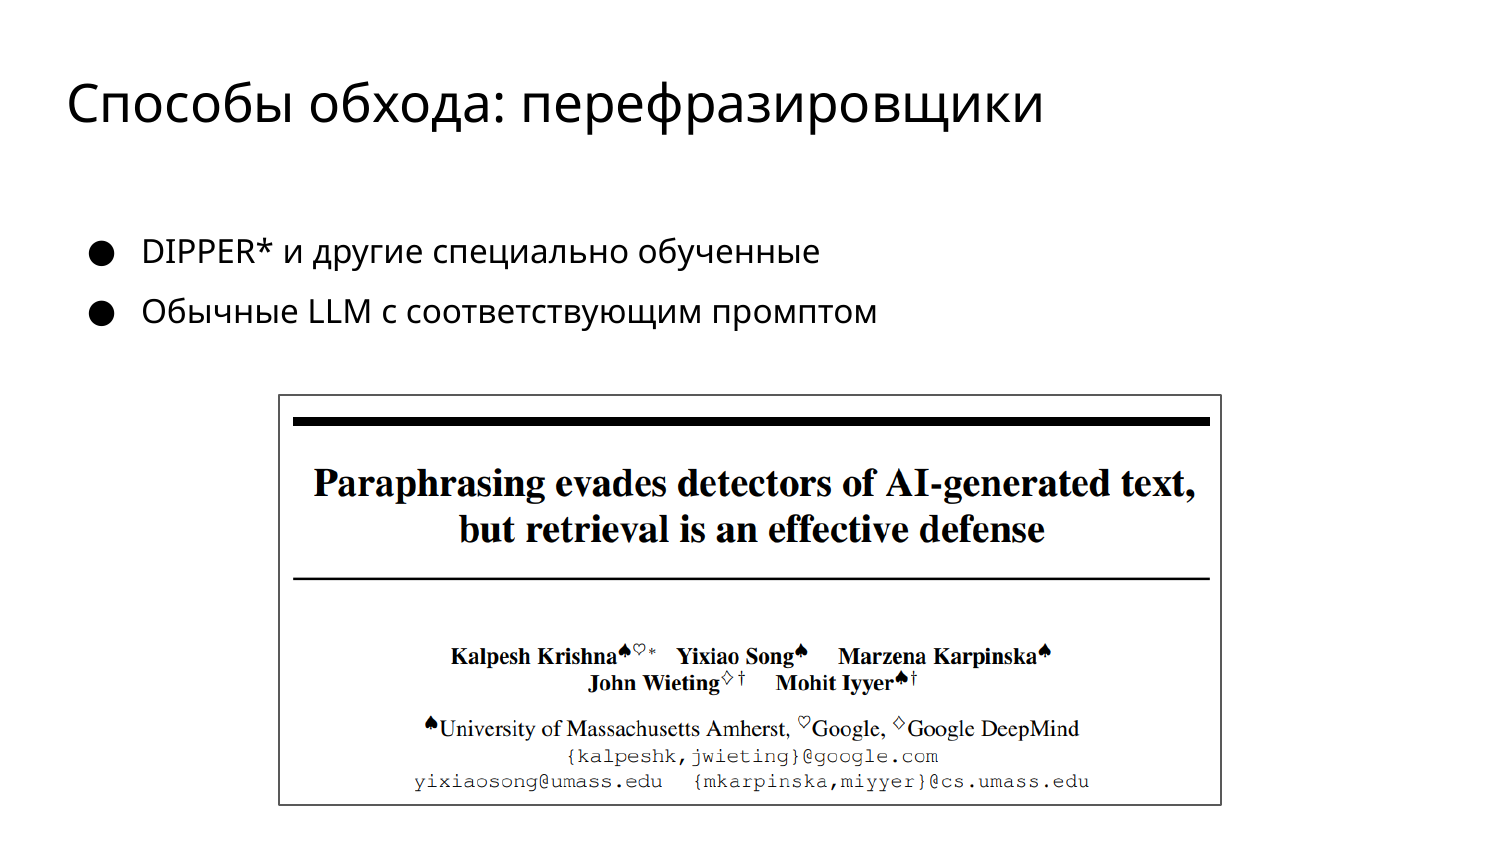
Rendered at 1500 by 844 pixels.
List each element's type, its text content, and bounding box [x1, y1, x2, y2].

list DIPPER* и другие специально обученные Обычные LLM с соответствующим промптом [51, 195, 1404, 844]
title Способы обхода: перефразировщики [51, 54, 1449, 149]
picture [279, 395, 1221, 805]
